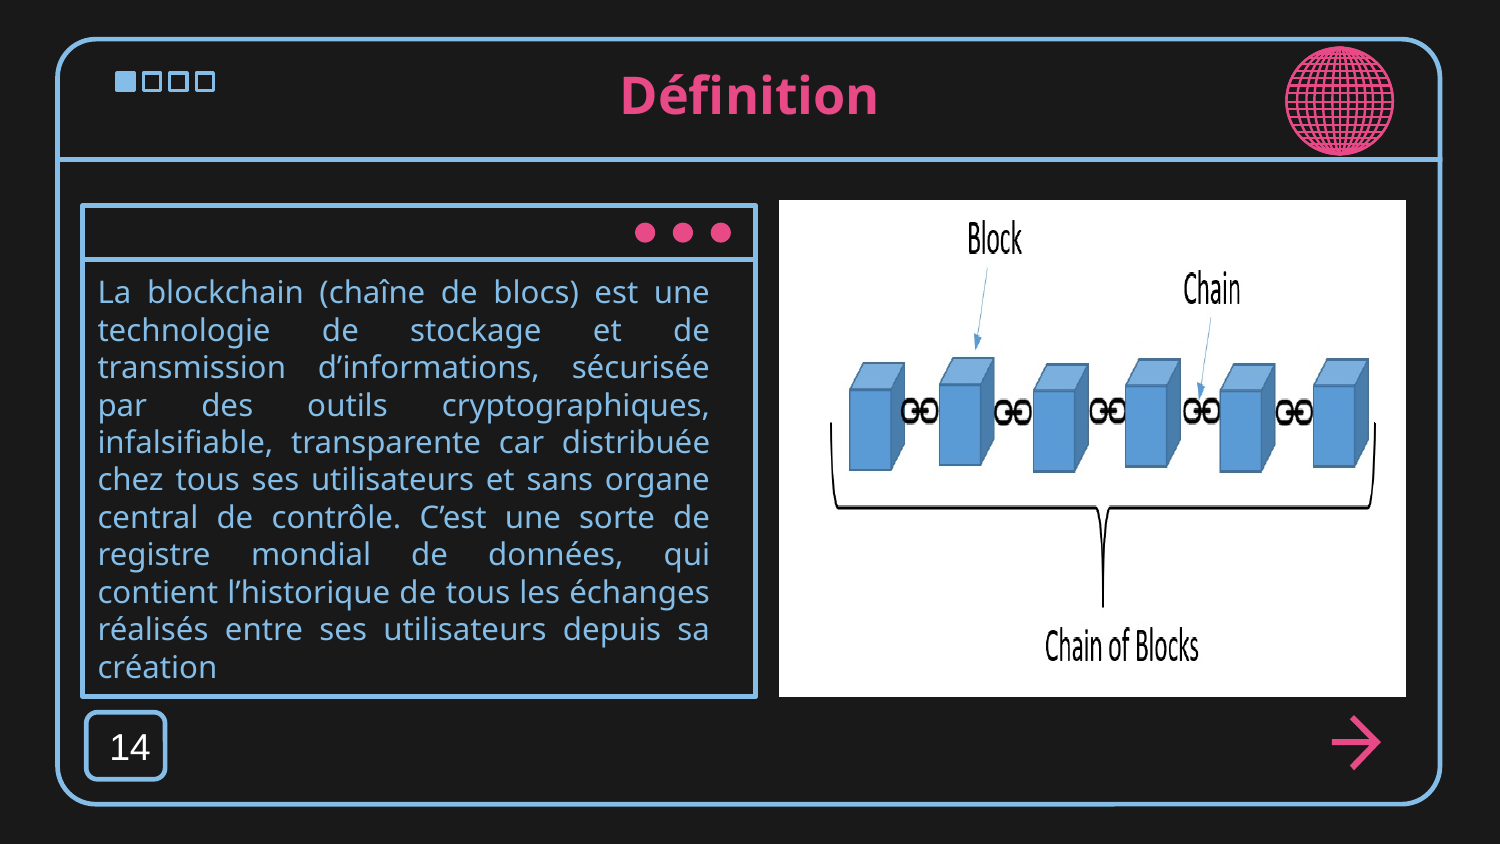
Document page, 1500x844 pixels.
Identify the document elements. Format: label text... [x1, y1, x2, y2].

text_box [86, 712, 94, 779]
text_box [1331, 715, 1381, 771]
picture [779, 200, 1406, 697]
text_box 14 [94, 712, 189, 780]
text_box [82, 205, 757, 260]
text_box La blockchain (chaîne de blocs) est une technologie de stockage et de transmission d’informations, sécurisée par des outils cryptographiques, infalsifiable, transparente car distribuée chez tous ses utilisateurs et sans organe central de contrôle. C’est une sorte de registre mondial de données, qui contient l’historique de tous les échanges réalisés entre ses utilisateurs depuis sa création [82, 267, 756, 697]
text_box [1285, 47, 1394, 155]
text_box Définition [118, 47, 1382, 167]
